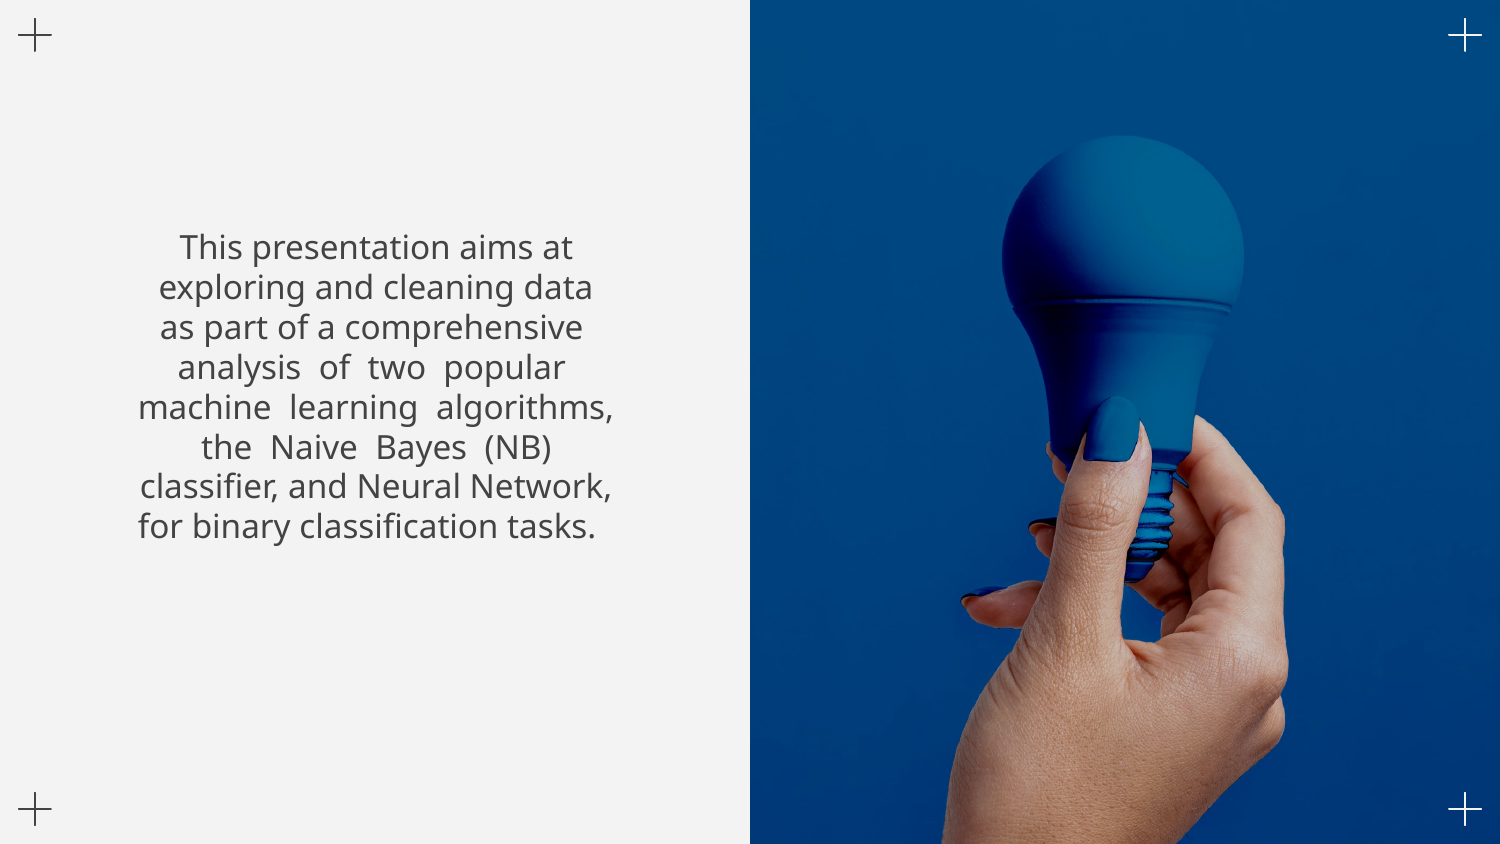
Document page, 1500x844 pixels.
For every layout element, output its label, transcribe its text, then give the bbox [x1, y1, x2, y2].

picture [749, 0, 1500, 844]
subtitle This presentation aims at exploring and cleaning data as part of a comprehensive analysis of two popular machine learning algorithms, the Naive Bayes (NB) classifier, and Neural Network, for binary classification tasks. [122, 211, 631, 507]
